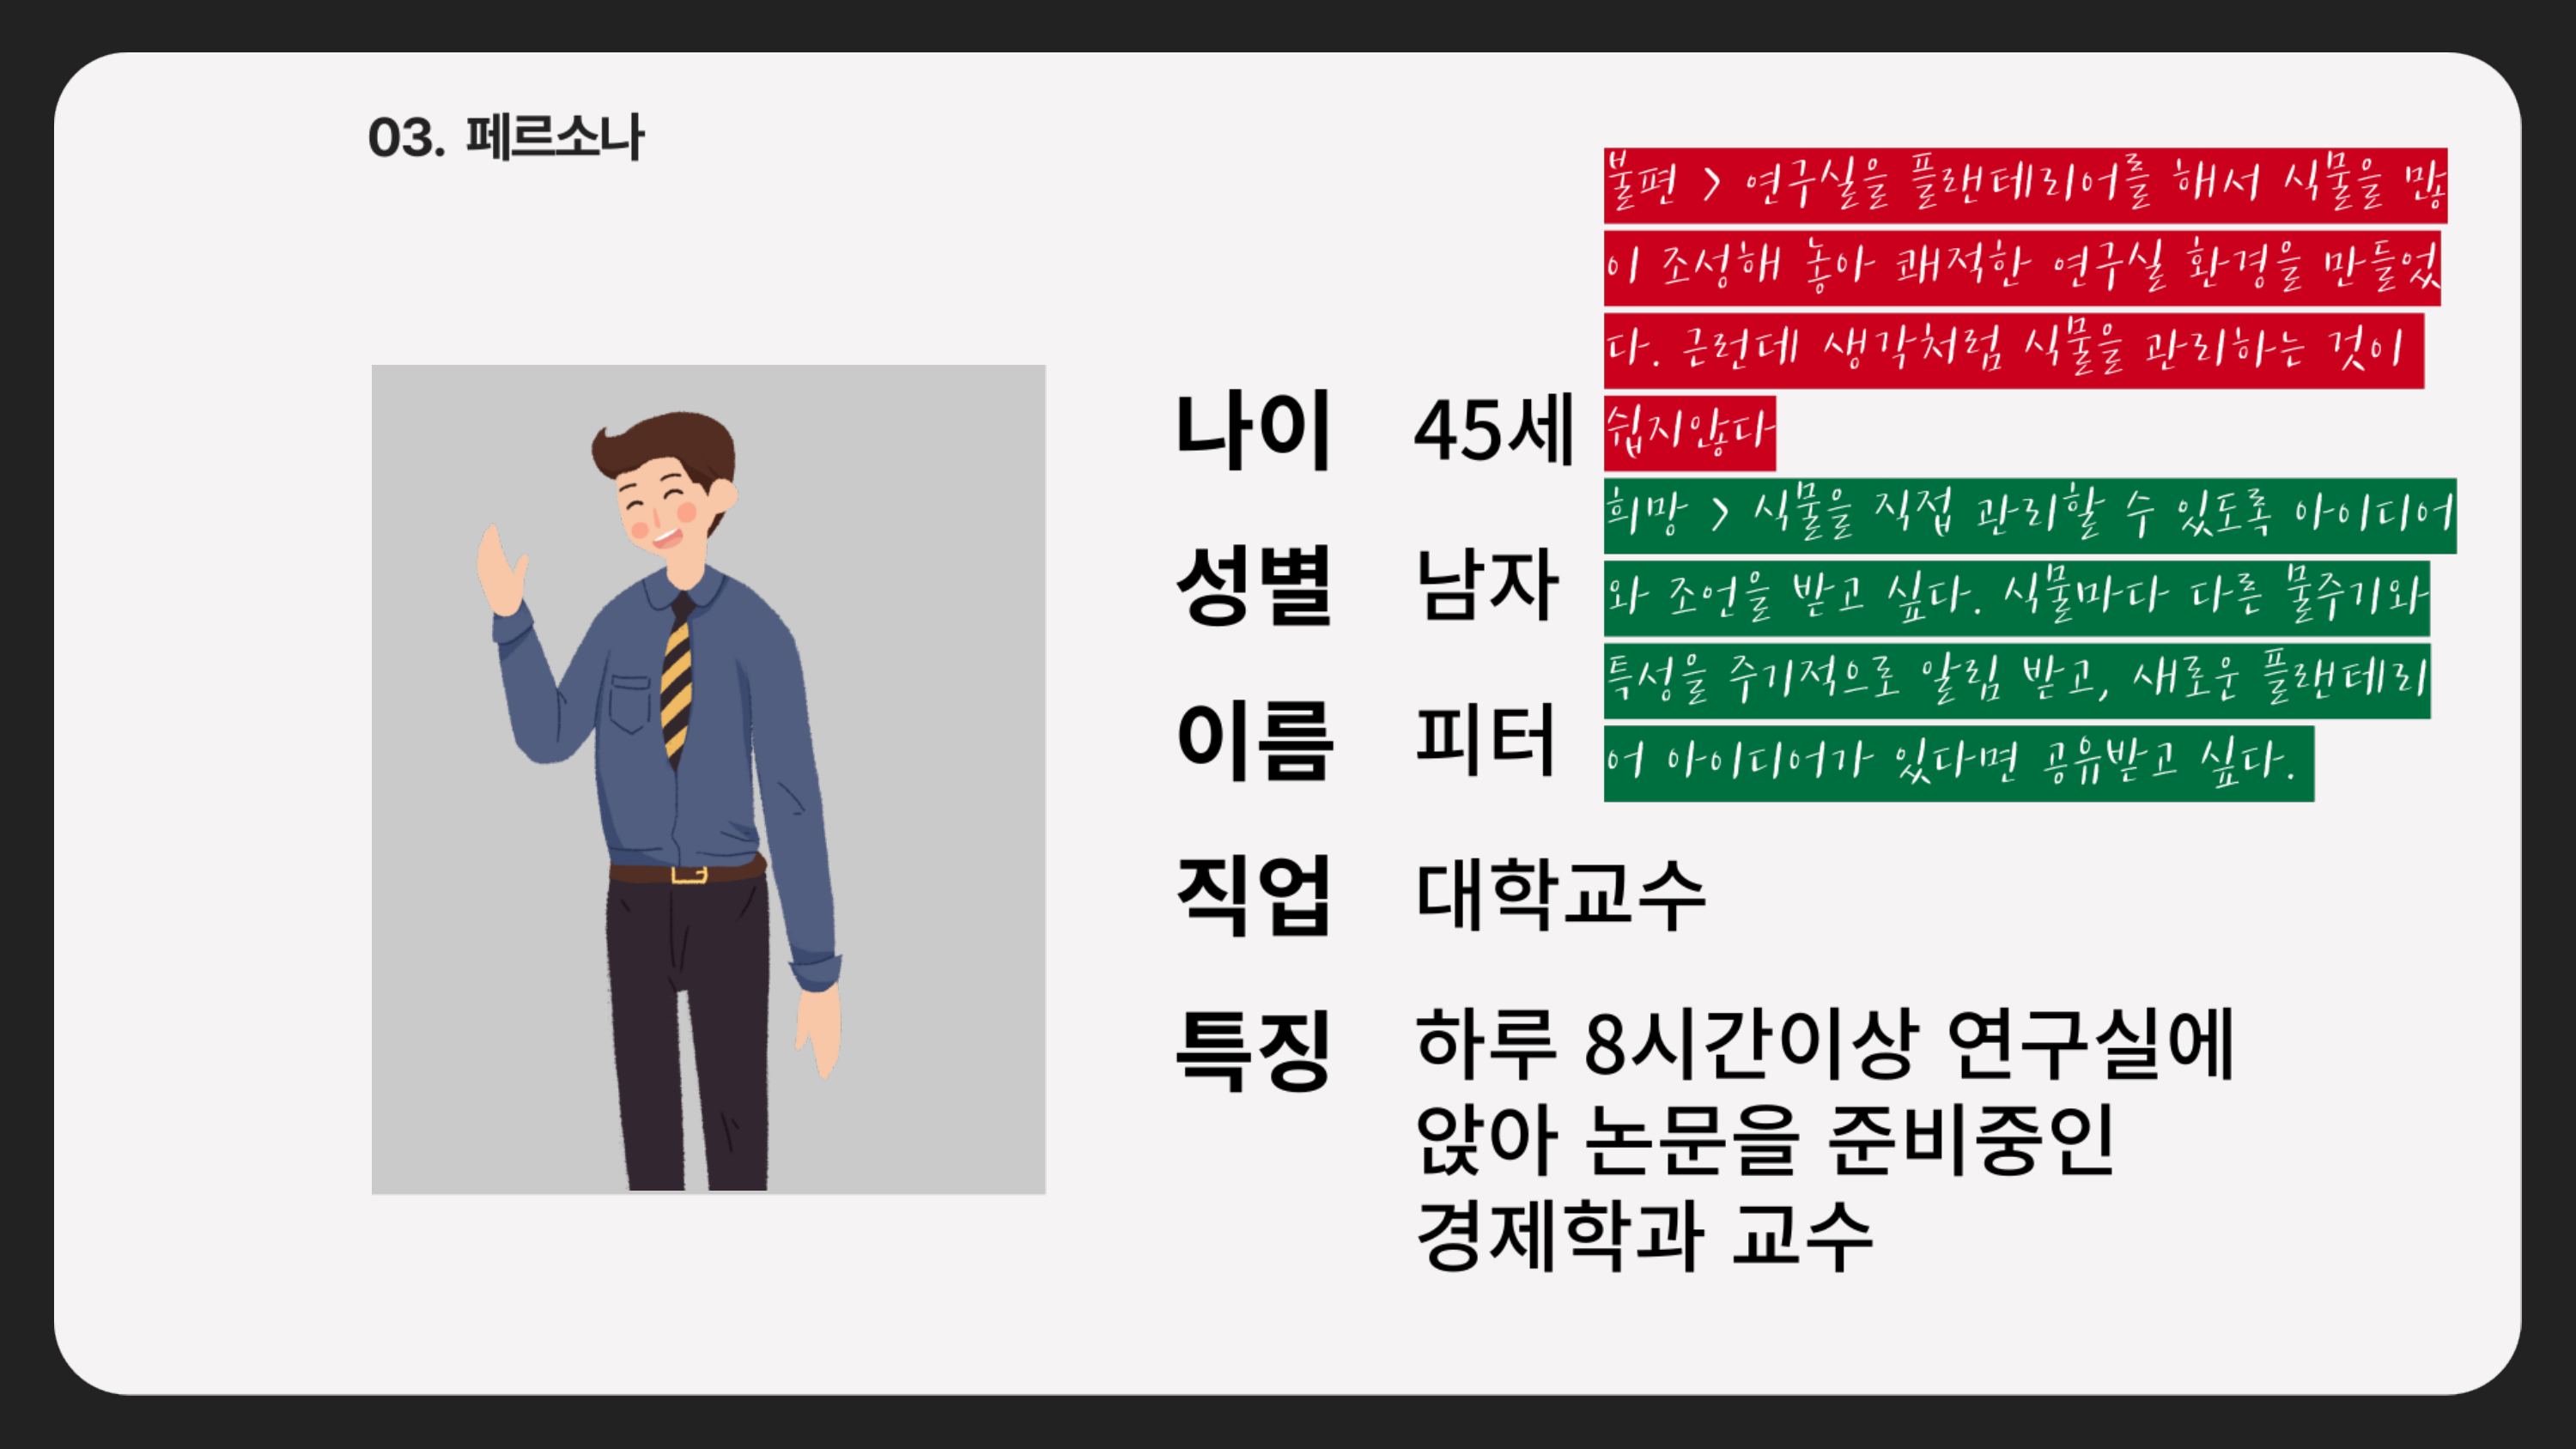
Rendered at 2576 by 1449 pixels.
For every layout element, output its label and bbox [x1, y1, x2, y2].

picture [358, 93, 668, 186]
picture [1401, 974, 2278, 1309]
text_box [54, 52, 2522, 1397]
picture [1401, 128, 2491, 970]
text_box [235, 321, 1106, 1191]
picture [1156, 351, 1383, 1134]
